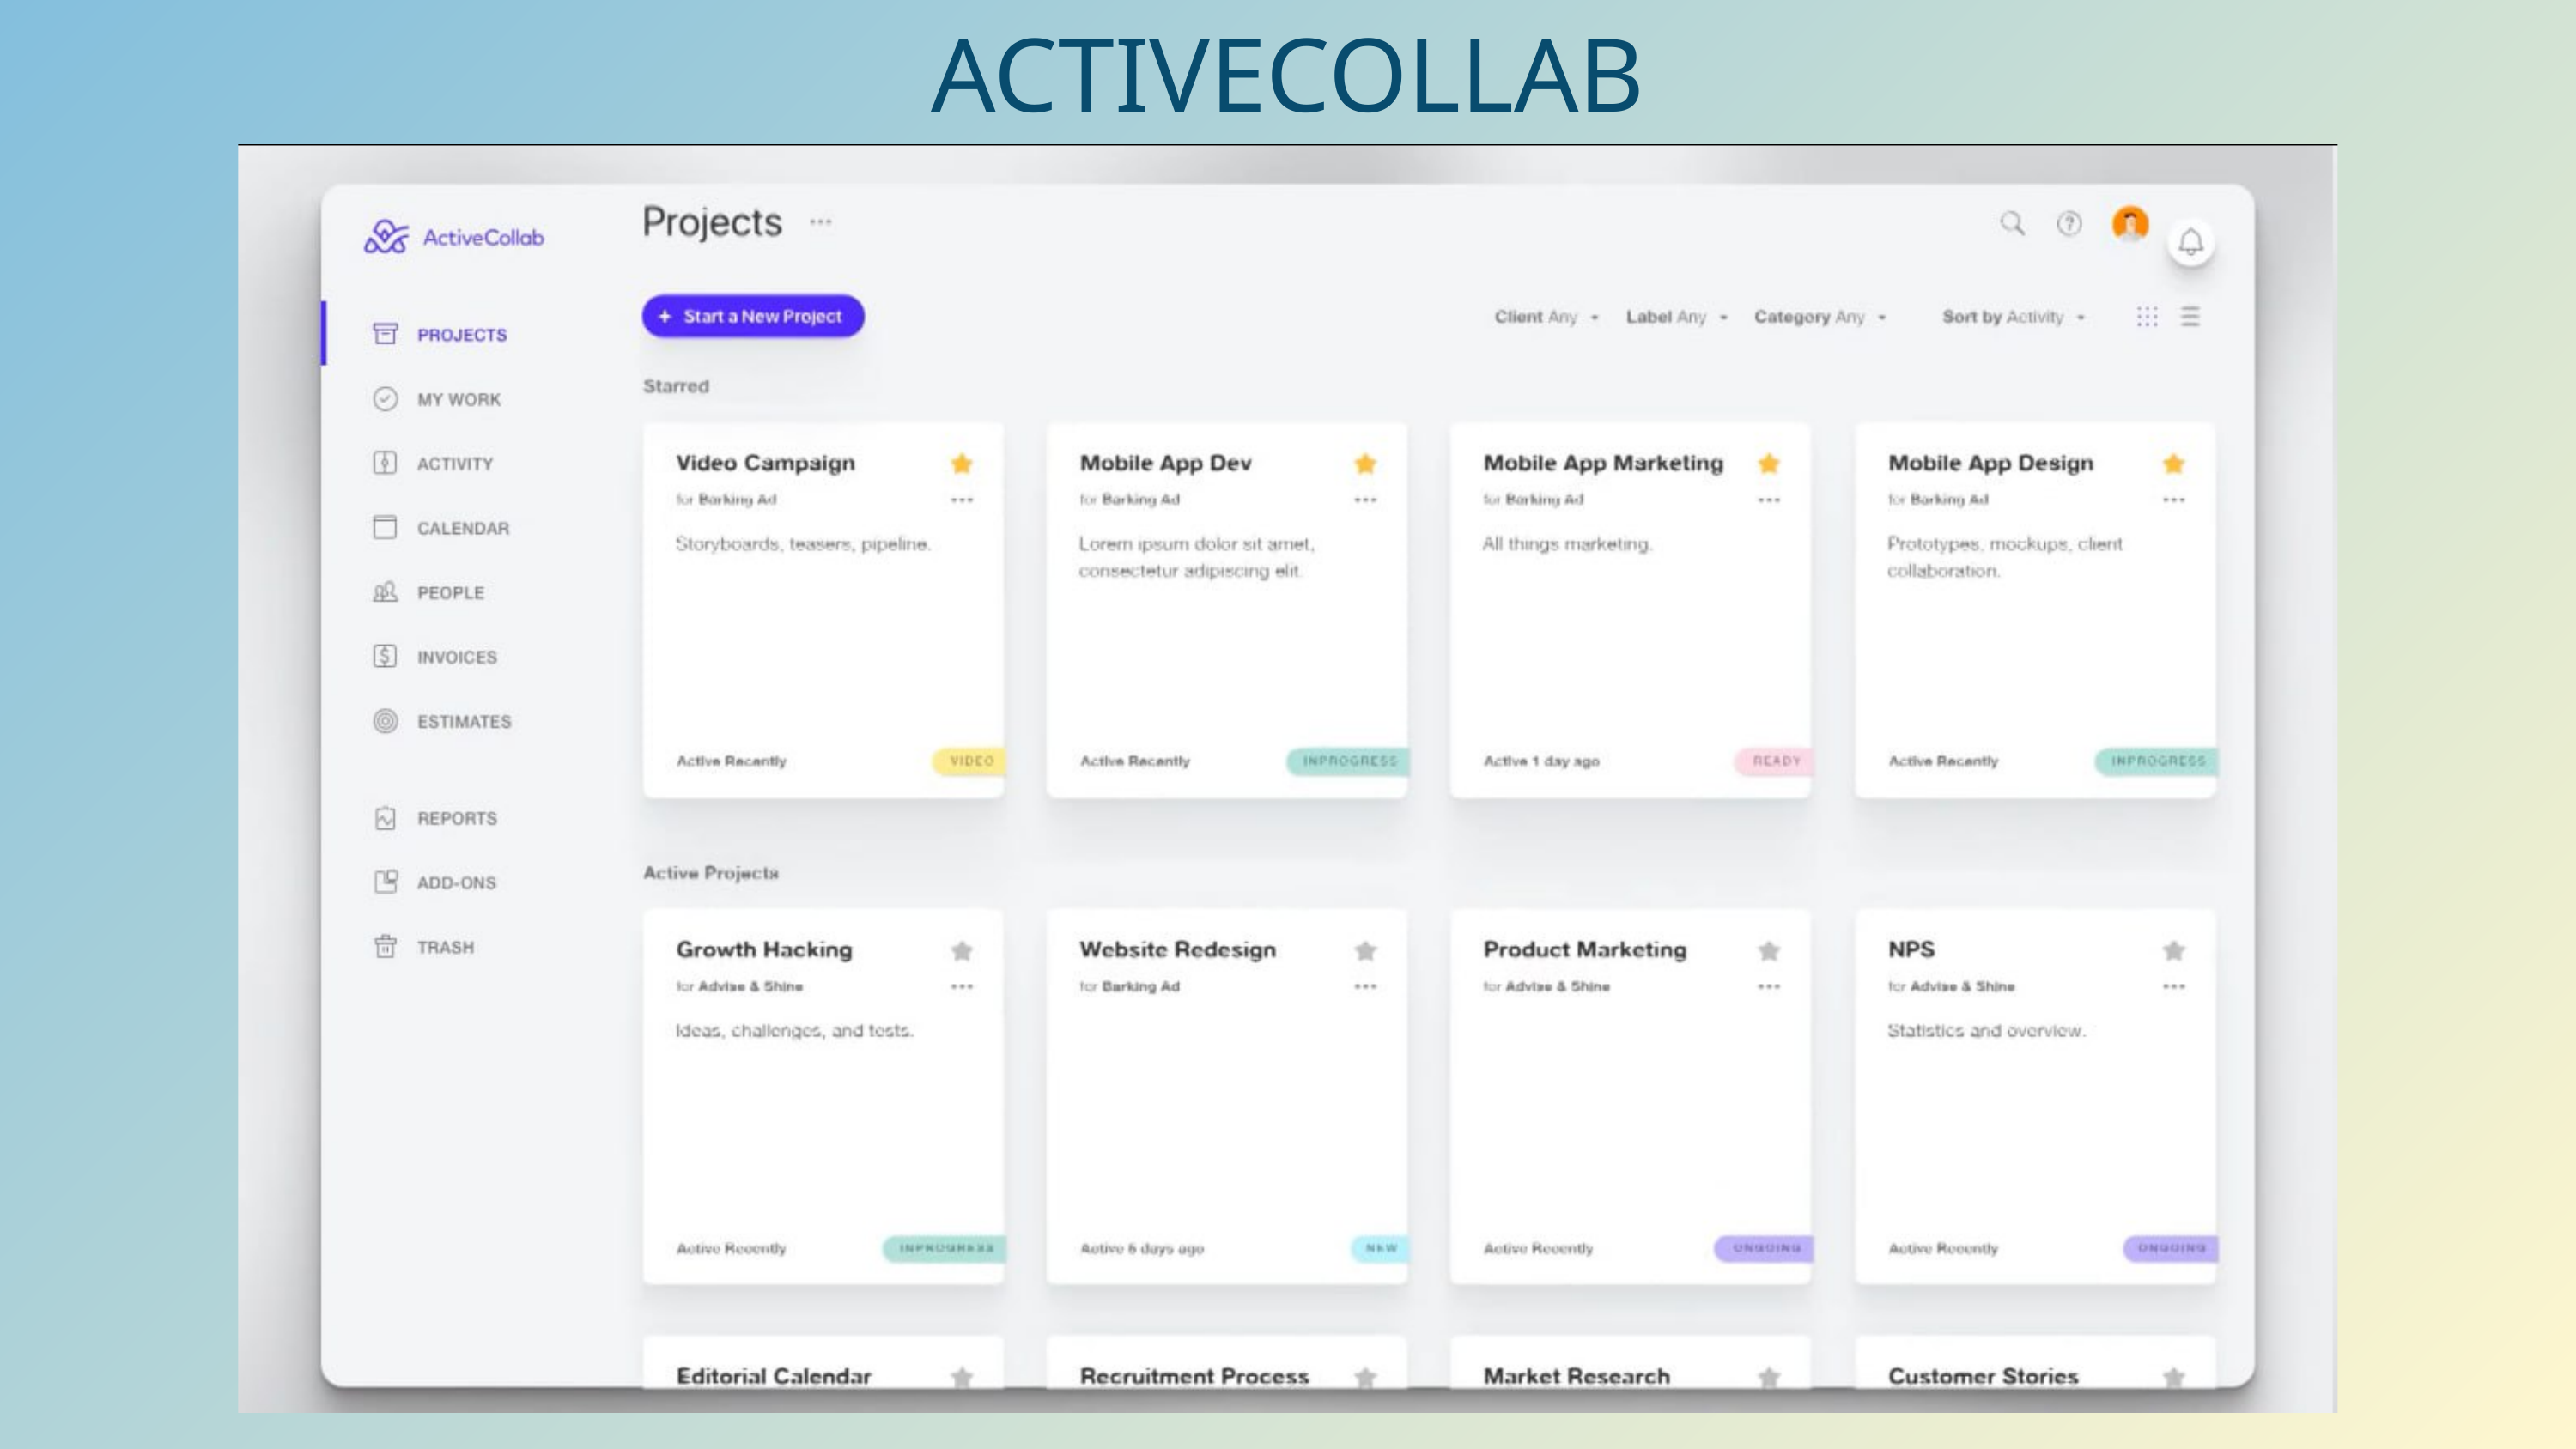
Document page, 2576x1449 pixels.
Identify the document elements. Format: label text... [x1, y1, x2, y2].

text_box ACTIVECOLLAB [478, 9, 2098, 133]
text_box [238, 144, 2338, 1413]
